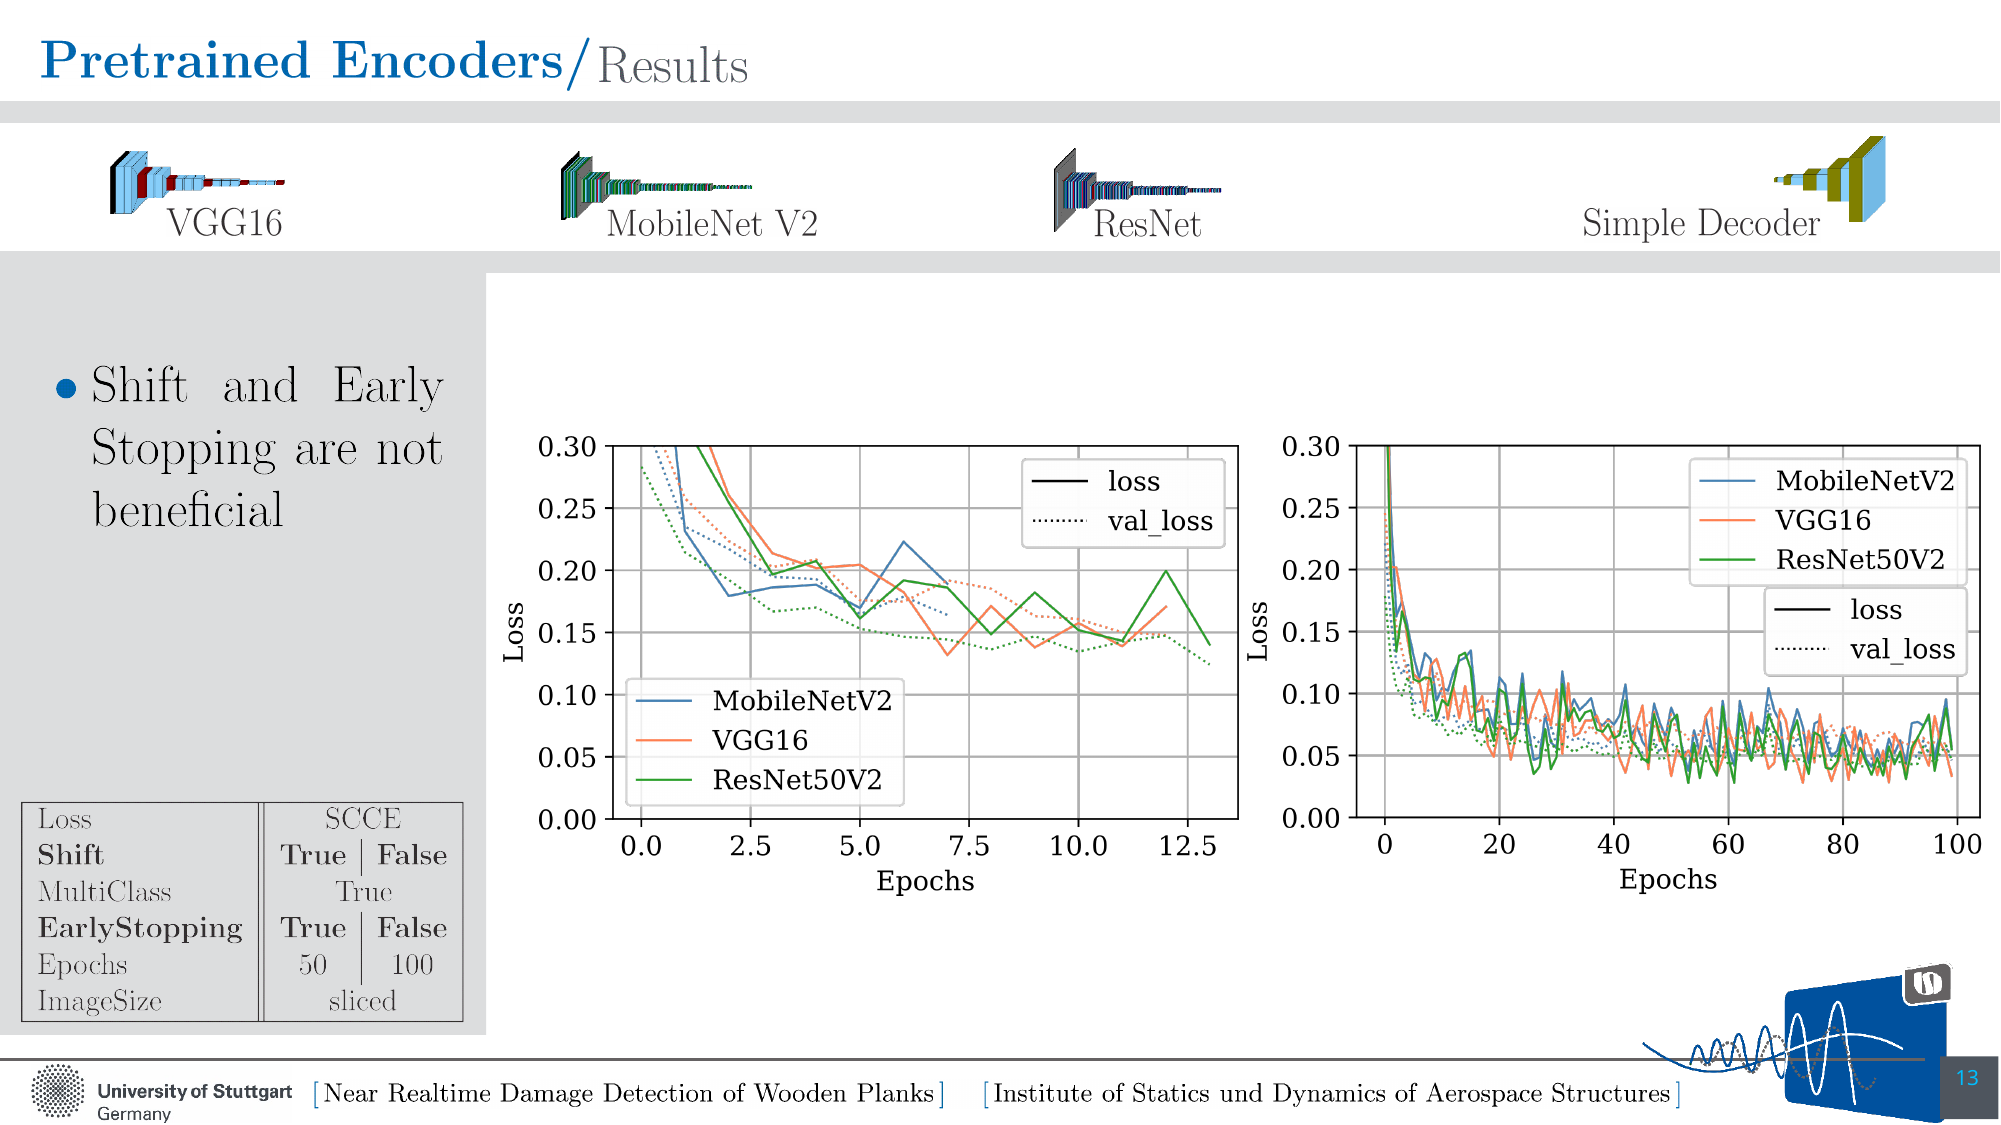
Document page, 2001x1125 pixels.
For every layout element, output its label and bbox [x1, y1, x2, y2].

picture [41, 36, 590, 92]
picture [0, 961, 1953, 1123]
text_box [0, 255, 487, 1035]
picture [559, 151, 817, 238]
picture [107, 151, 286, 237]
text_box [0, 101, 2000, 123]
picture [54, 364, 445, 528]
picture [598, 43, 747, 85]
picture [20, 799, 466, 1024]
picture [485, 419, 1999, 913]
picture [1052, 148, 1222, 238]
text_box [0, 251, 2000, 273]
picture [1584, 135, 1887, 243]
